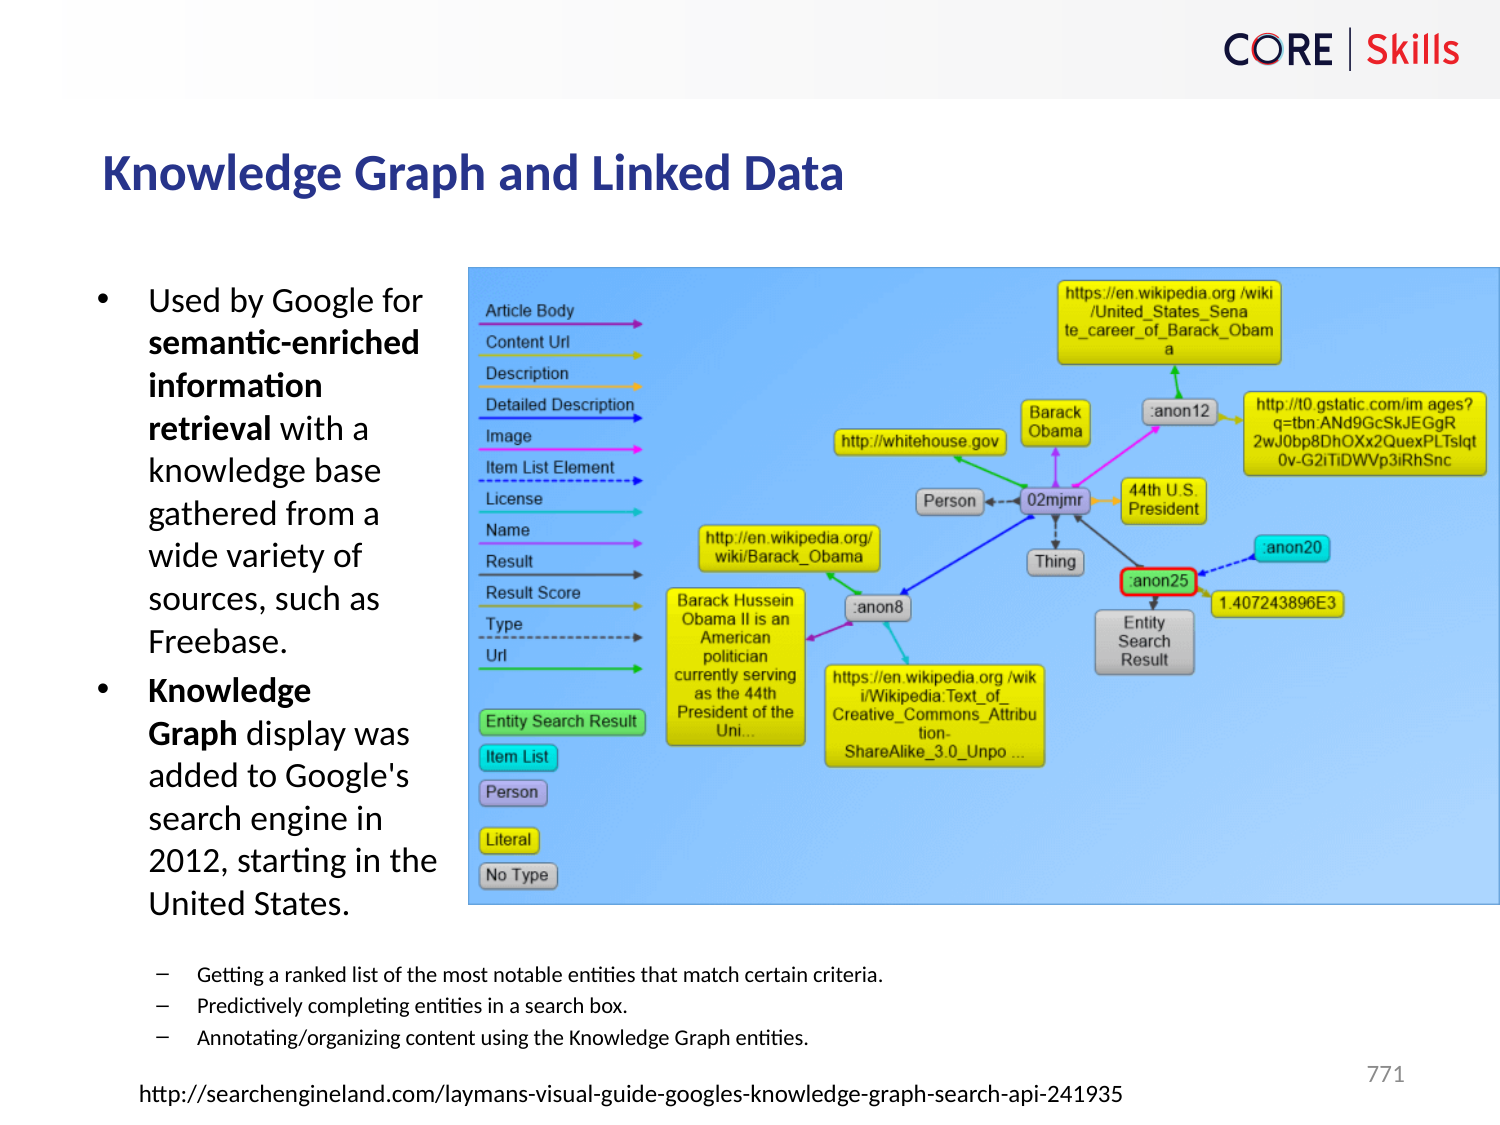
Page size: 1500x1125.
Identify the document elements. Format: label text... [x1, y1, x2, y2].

picture [0, 0, 1500, 99]
list Used by Google for semantic-enriched information retrieval with a knowledge base gathered from a wide variety of sources, such as Freebase. Knowledge Graph display was added to Google's search engine in 2012, starting in the United States. [76, 266, 468, 941]
slide_number 771 [1074, 1042, 1425, 1103]
list Knowledge Graph and Linked Data [82, 128, 1075, 224]
text_box http://searchengineland.com/laymans-visual-guide-googles-knowledge-graph-search-api-241935 [123, 1070, 1388, 1116]
text_box Getting a ranked list of the most notable entities that match certain criteria. Predictively completing entities in a search box. Annotating/organizing content using the Knowledge Graph entities. [76, 952, 1353, 1059]
picture [467, 266, 1500, 905]
